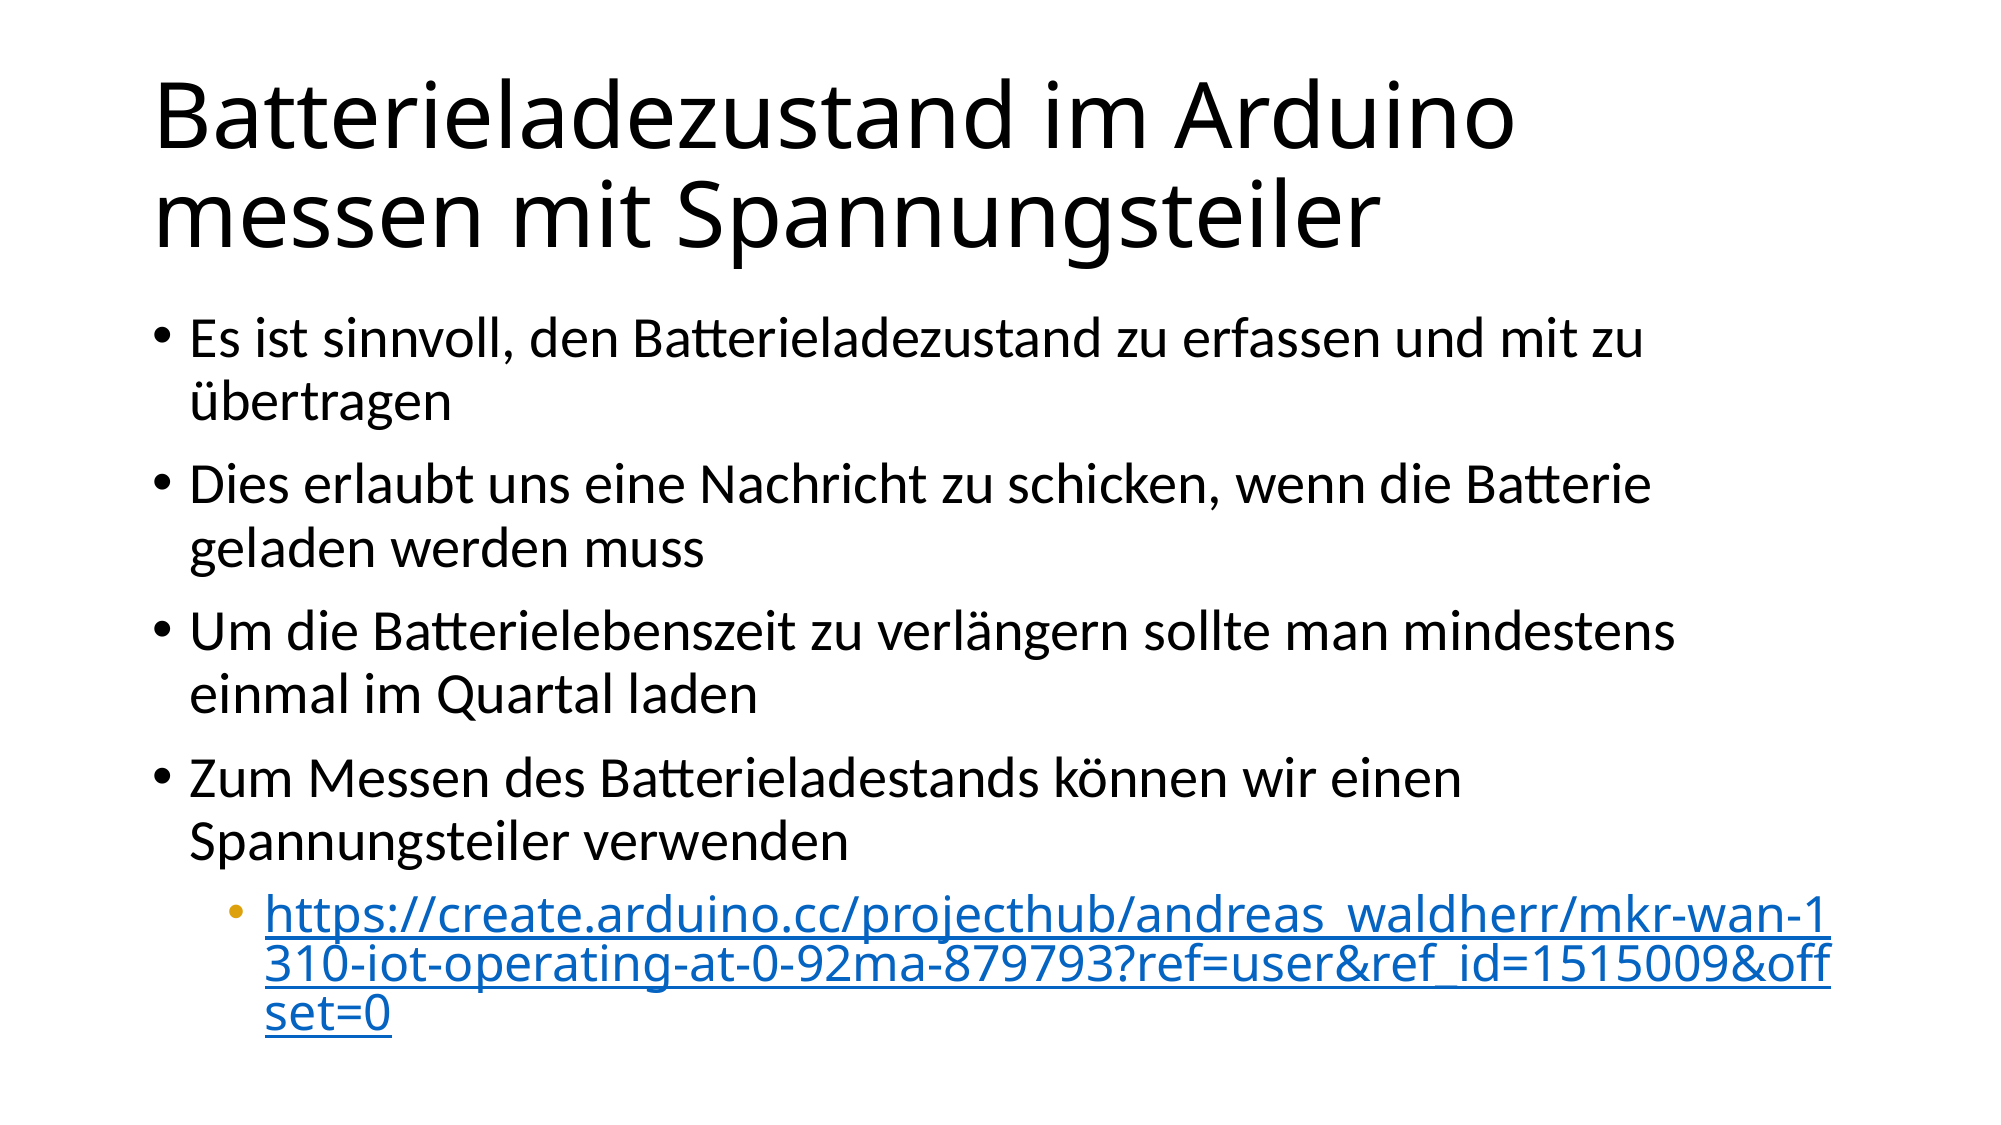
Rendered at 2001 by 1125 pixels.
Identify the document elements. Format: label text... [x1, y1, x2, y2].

list Es ist sinnvoll, den Batterieladezustand zu erfassen und mit zu übertragen Dies erlaubt uns eine Nachricht zu schicken, wenn die Batterie geladen werden muss Um die Batterielebenszeit zu verlängern sollte man mindestens einmal im Quartal laden Zum Messen des Batterieladestands können wir einen Spannungsteiler verwenden https://create.arduino.cc/projecthub/andreas_waldherr/mkr-wan-1310-iot-operating-at-0-92ma-879793?ref=user&ref_id=1515009&offset=0 [137, 299, 1863, 1014]
title Batterieladezustand im Arduino messen mit Spannungsteiler [137, 59, 1863, 278]
